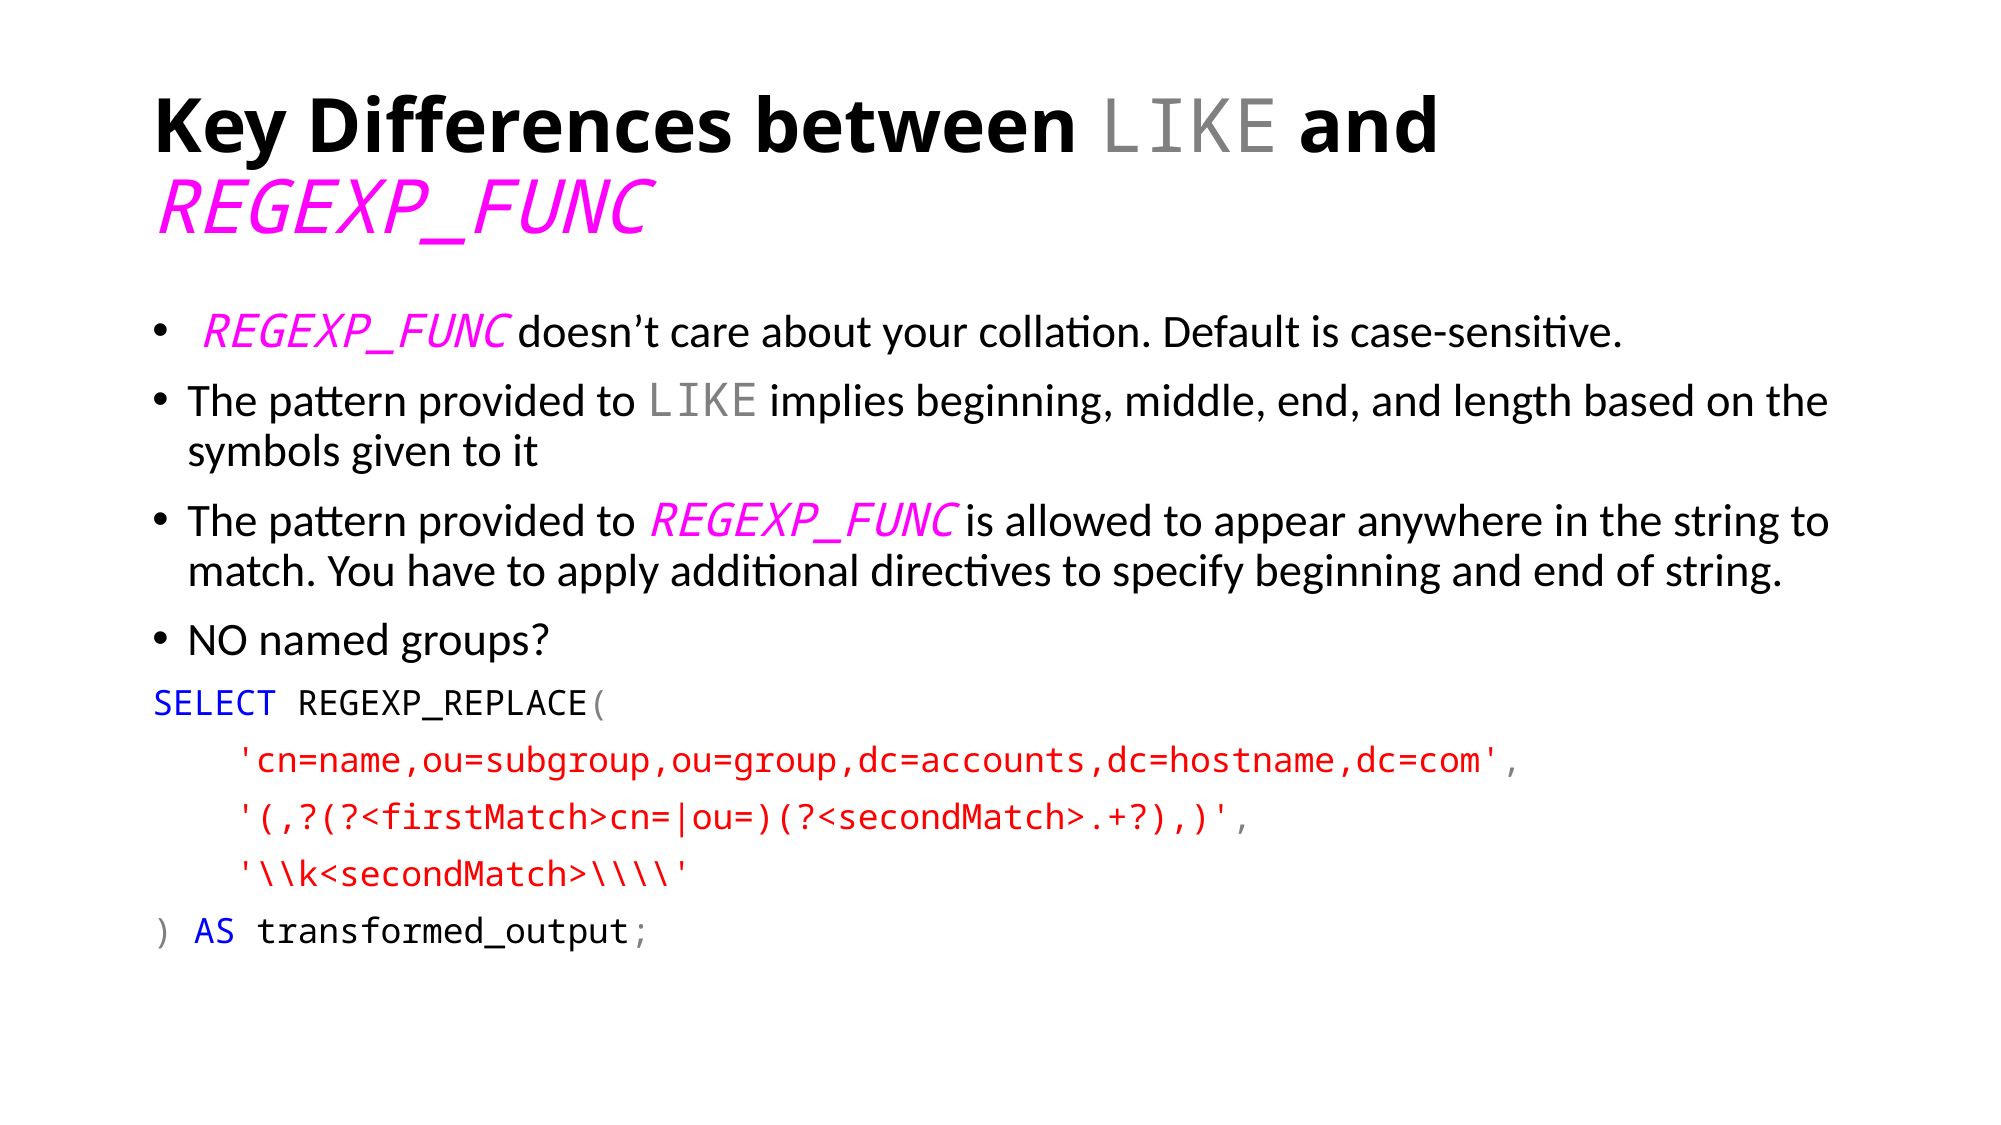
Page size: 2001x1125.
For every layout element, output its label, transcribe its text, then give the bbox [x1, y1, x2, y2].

list REGEXP_FUNC doesn’t care about your collation. Default is case-sensitive. The pattern provided to LIKE implies beginning, middle, end, and length based on the symbols given to it The pattern provided to REGEXP_FUNC is allowed to appear anywhere in the string to match. You have to apply additional directives to specify beginning and end of string. NO named groups? SELECT REGEXP_REPLACE( 'cn=name,ou=subgroup,ou=group,dc=accounts,dc=hostname,dc=com', '(,?(?<firstMatch>cn=|ou=)(?<secondMatch>.+?),)', '\\k<secondMatch>\\\\' ) AS transformed_output; [137, 299, 1863, 1014]
title Key Differences between LIKE and REGEXP_FUNC [137, 59, 1863, 278]
